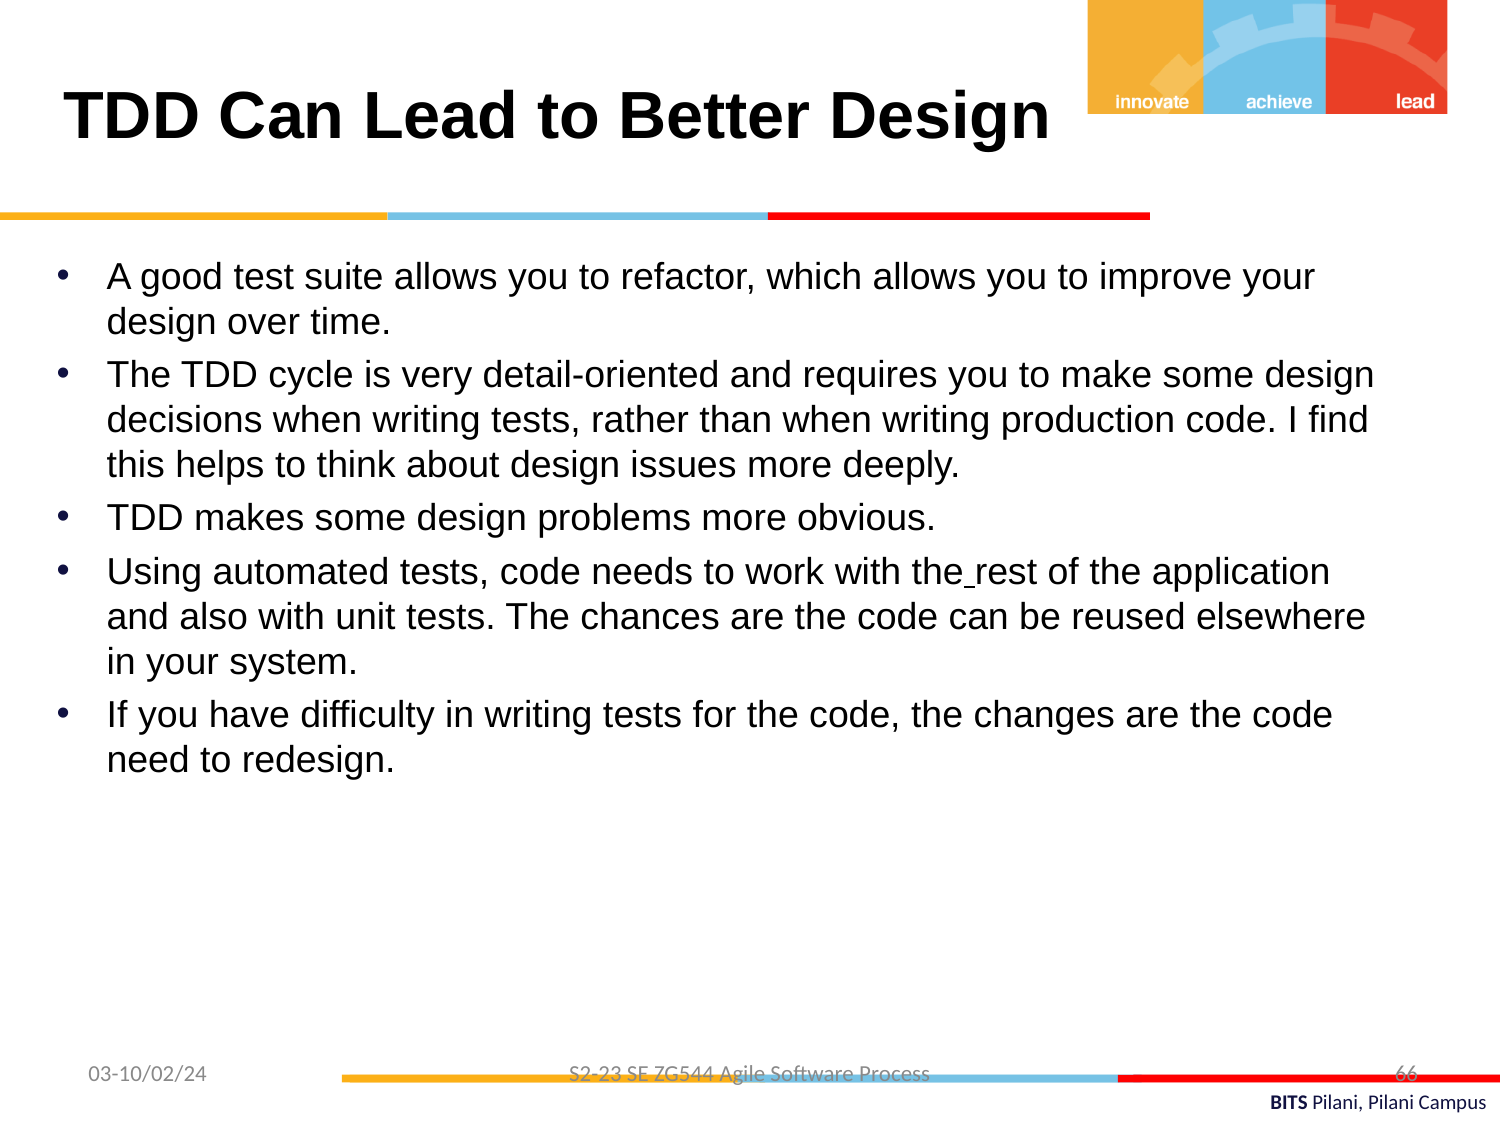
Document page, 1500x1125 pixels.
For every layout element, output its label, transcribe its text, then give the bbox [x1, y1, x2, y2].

picture [1087, 0, 1448, 114]
text_box S2-23 SE ZG544 Agile Software Process [519, 1052, 981, 1093]
text_box TDD Can Lead to Better Design [56, 24, 1081, 213]
text_box 03-10/02/24 [81, 1052, 419, 1093]
slide_number 66 [1385, 1054, 1426, 1091]
list A good test suite allows you to refactor, which allows you to improve your design over time. The TDD cycle is very detail-oriented and requires you to make some design decisions when writing tests, rather than when writing production code. I find this helps to think about design issues more deeply. TDD makes some design problems more obvious. Using automated tests, code needs to work with the rest of the application and also with unit tests. The chances are the code can be reused elsewhere in your system. If you have difficulty in writing tests for the code, the changes are the code need to redesign. [49, 244, 1401, 988]
